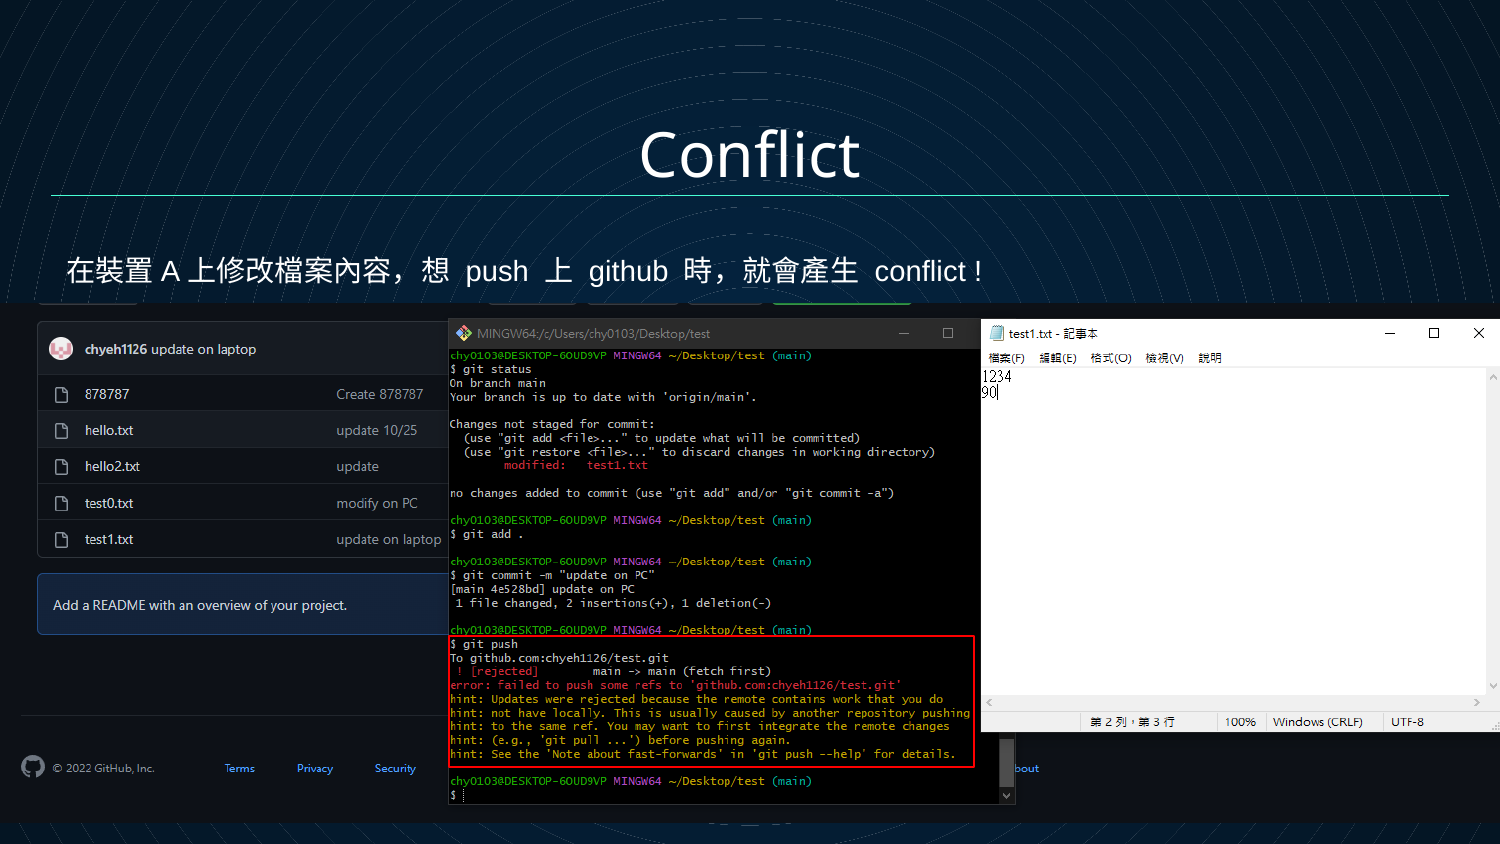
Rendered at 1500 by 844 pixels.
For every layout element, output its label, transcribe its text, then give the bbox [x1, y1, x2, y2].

text_box 在裝置A上修改檔案內容，想 push 上 github 時，就會產生 conflict ! [51, 244, 1039, 295]
title Conflict [51, 202, 1449, 206]
picture [0, 303, 1500, 823]
title Conflict [51, 105, 1449, 195]
